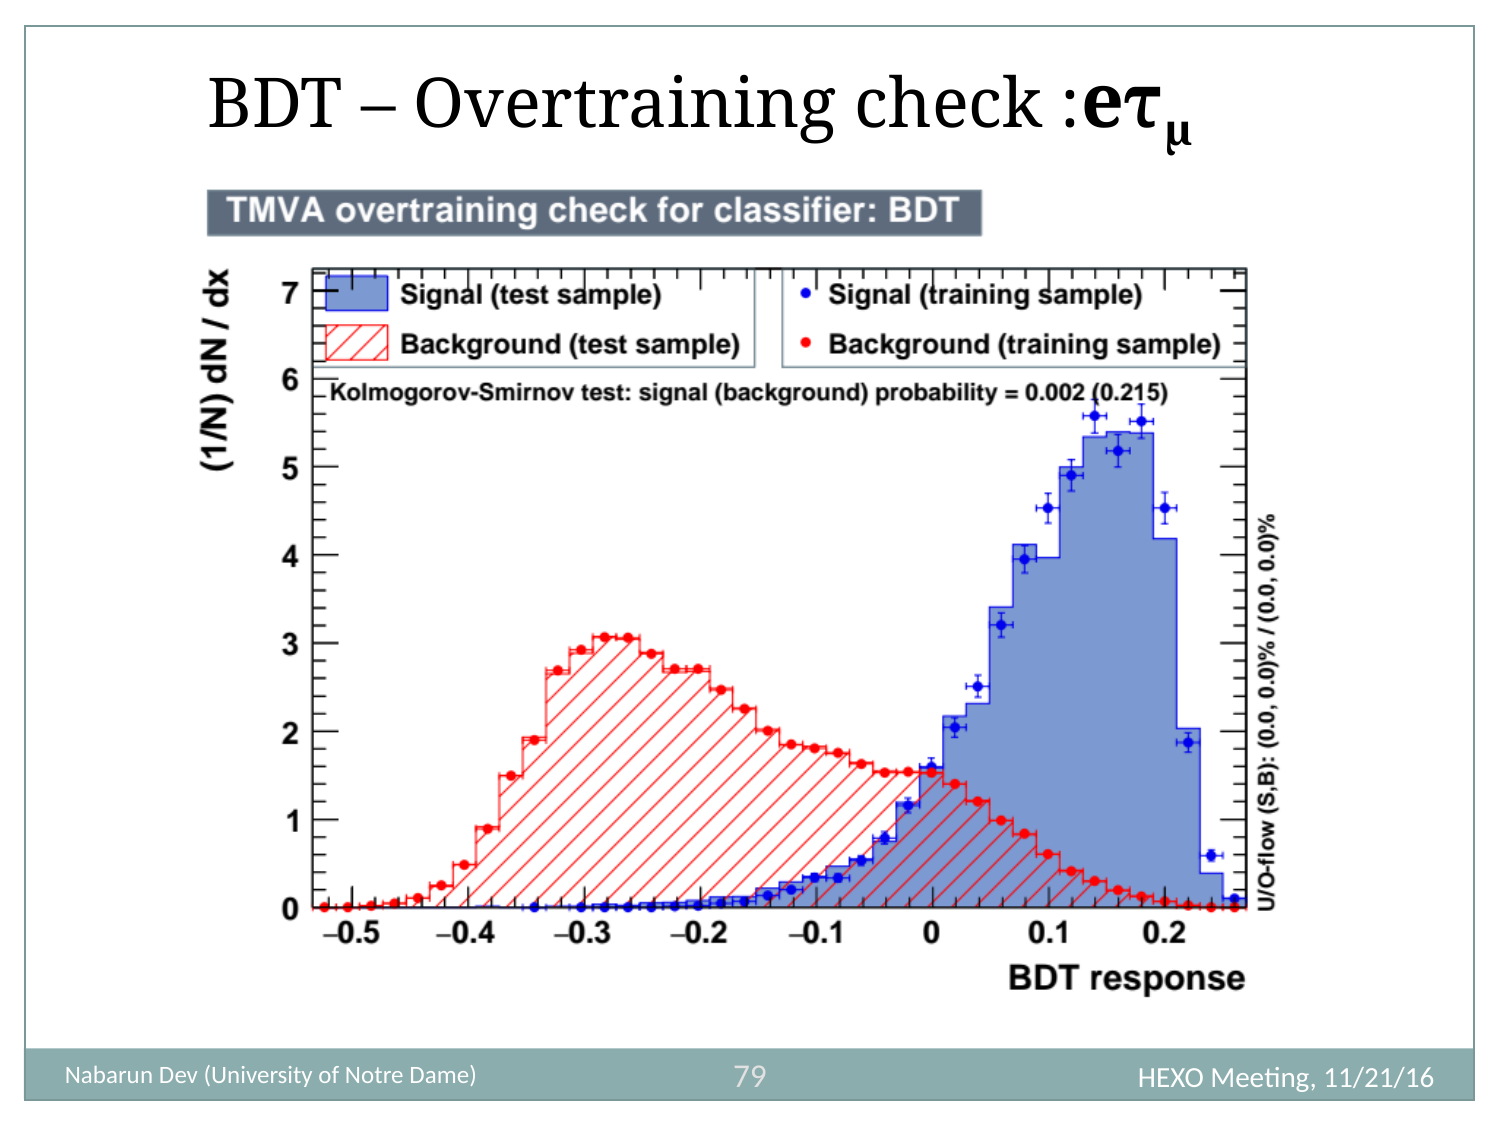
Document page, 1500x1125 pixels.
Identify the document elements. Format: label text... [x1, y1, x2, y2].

picture [197, 187, 1299, 1004]
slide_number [950, 1050, 1450, 1111]
slide_number 79 [699, 1037, 800, 1110]
title BDT – Overtraining check :eτμ [0, 37, 1400, 162]
footer Nabarun Dev (University of Notre Dame) [50, 1051, 638, 1112]
